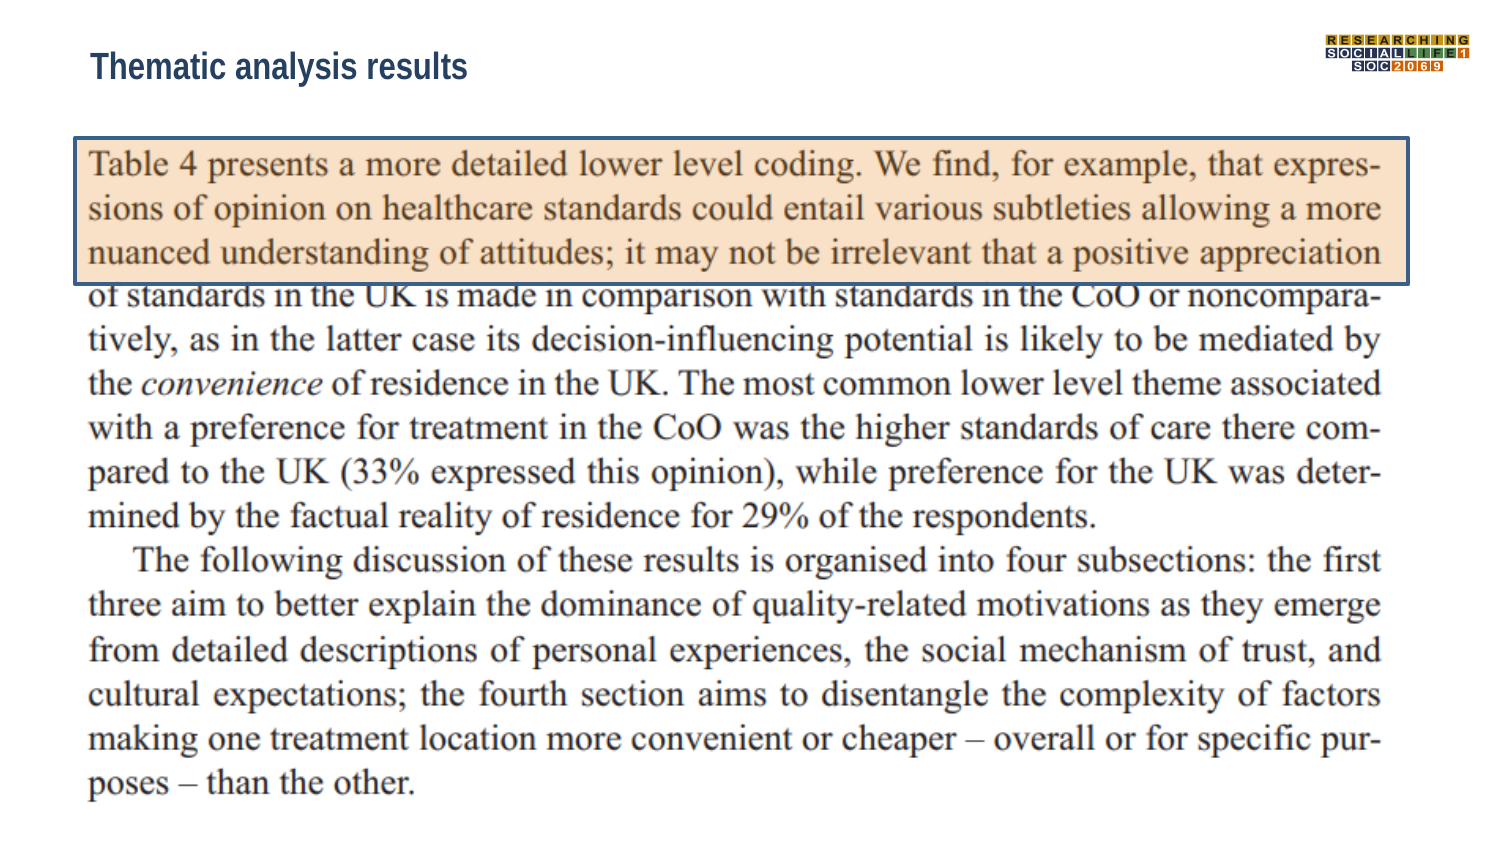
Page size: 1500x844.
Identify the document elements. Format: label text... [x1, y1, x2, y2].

text_box [73, 136, 1410, 143]
title Thematic analysis results [75, 33, 1311, 95]
picture [1322, 33, 1473, 73]
picture [74, 141, 1409, 811]
